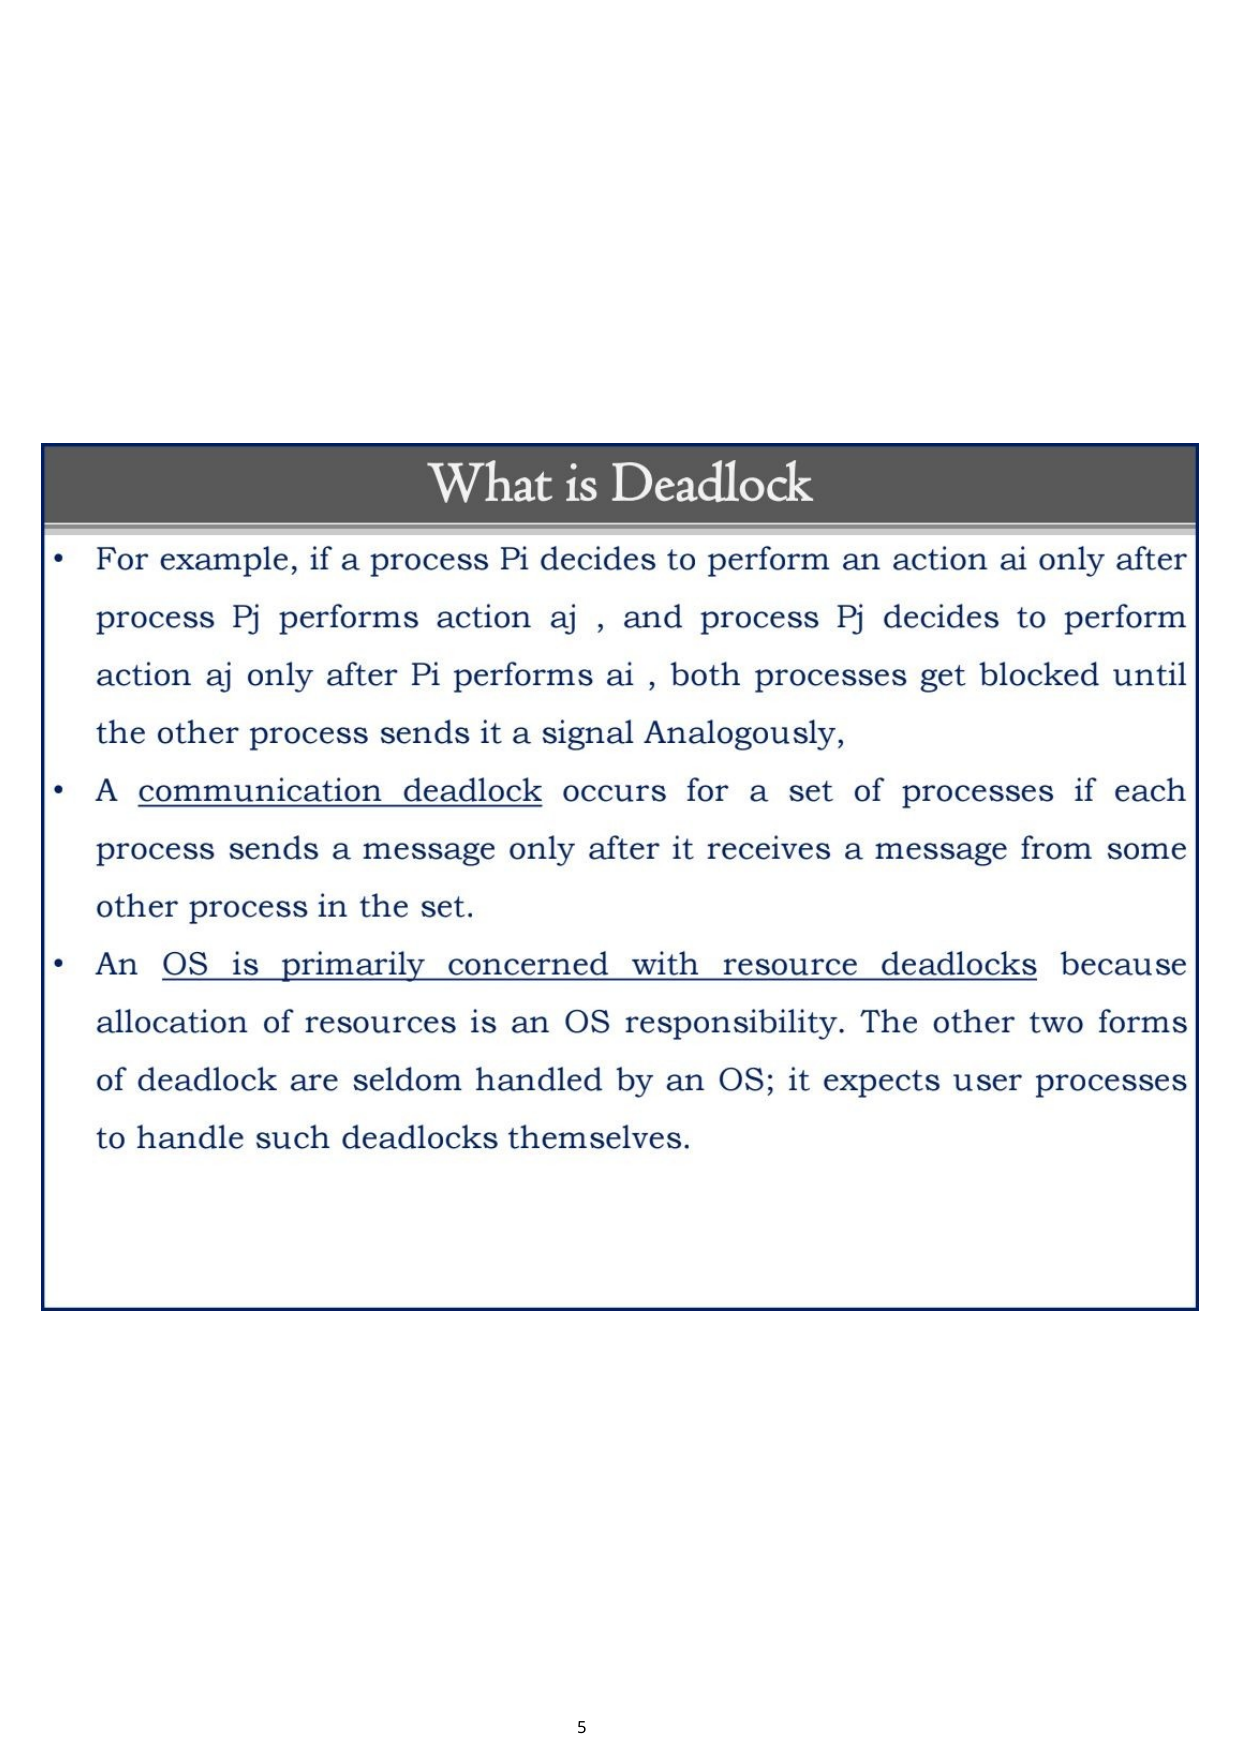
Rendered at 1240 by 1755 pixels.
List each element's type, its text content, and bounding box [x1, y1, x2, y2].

picture [41, 442, 1199, 1311]
slide_number 5 [570, 1713, 605, 1755]
